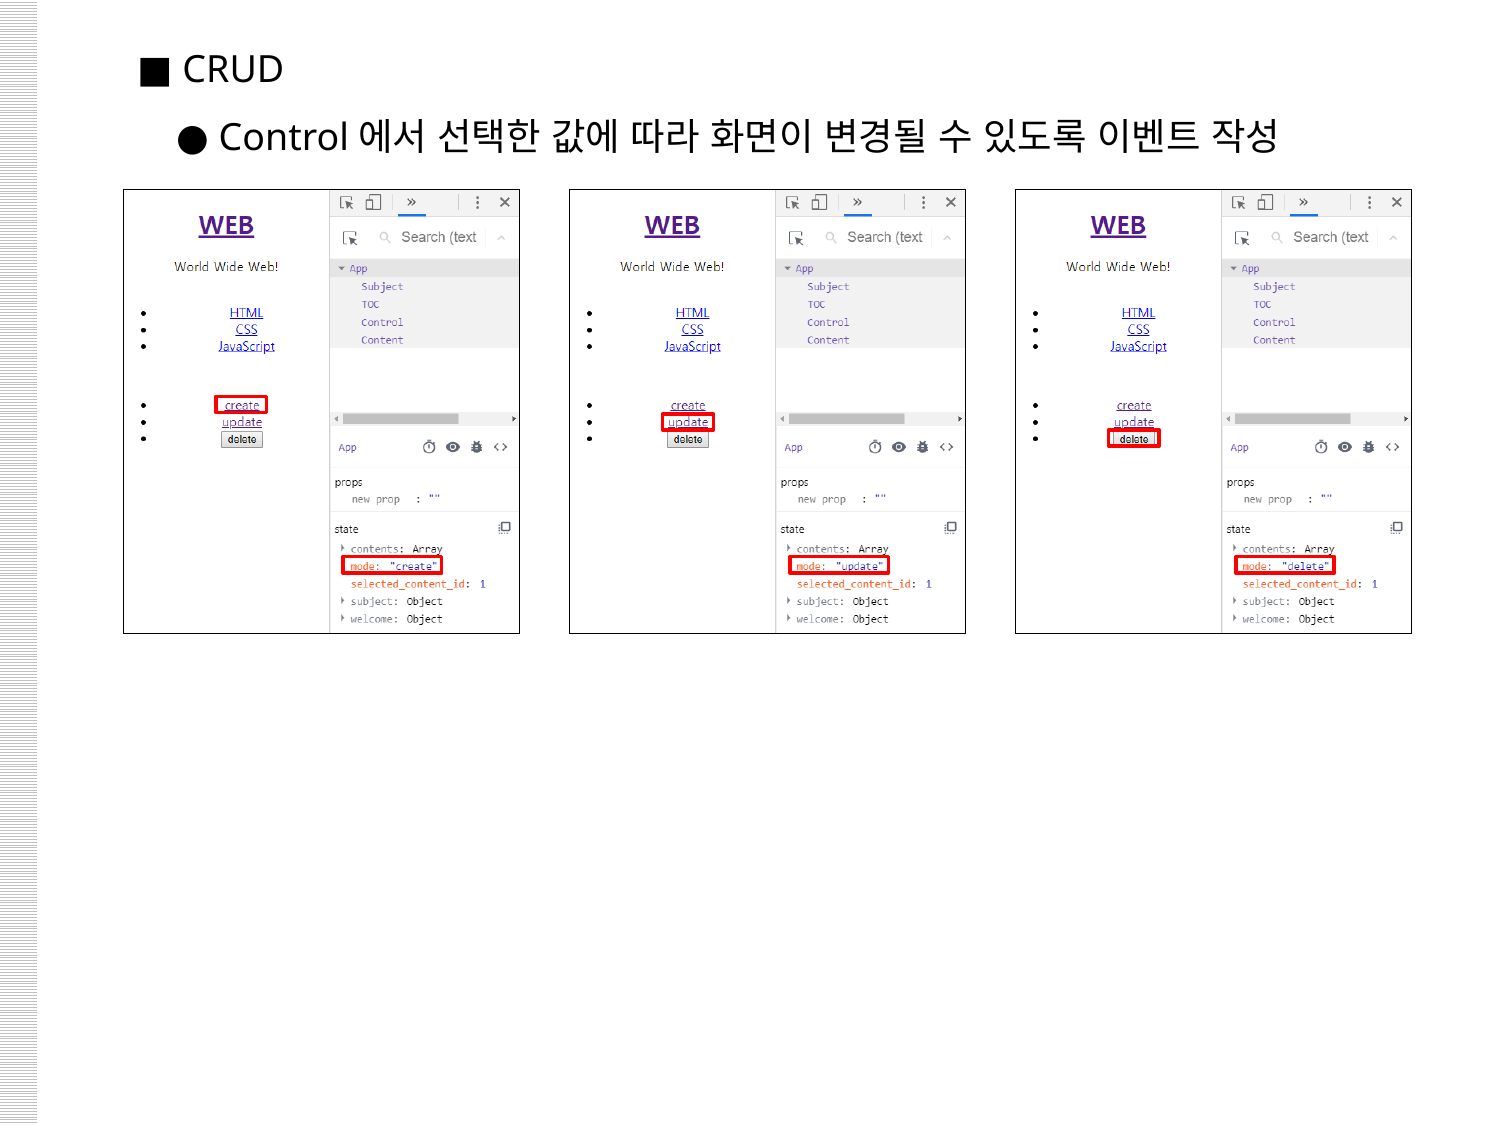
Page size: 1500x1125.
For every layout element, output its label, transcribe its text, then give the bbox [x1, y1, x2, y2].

picture [122, 189, 520, 634]
picture [1015, 189, 1412, 634]
picture [569, 189, 966, 634]
text_box ■ CRUD ● Control에서 선택한 값에 따라 화면이 변경될 수 있도록 이벤트 작성 [122, 15, 1296, 166]
